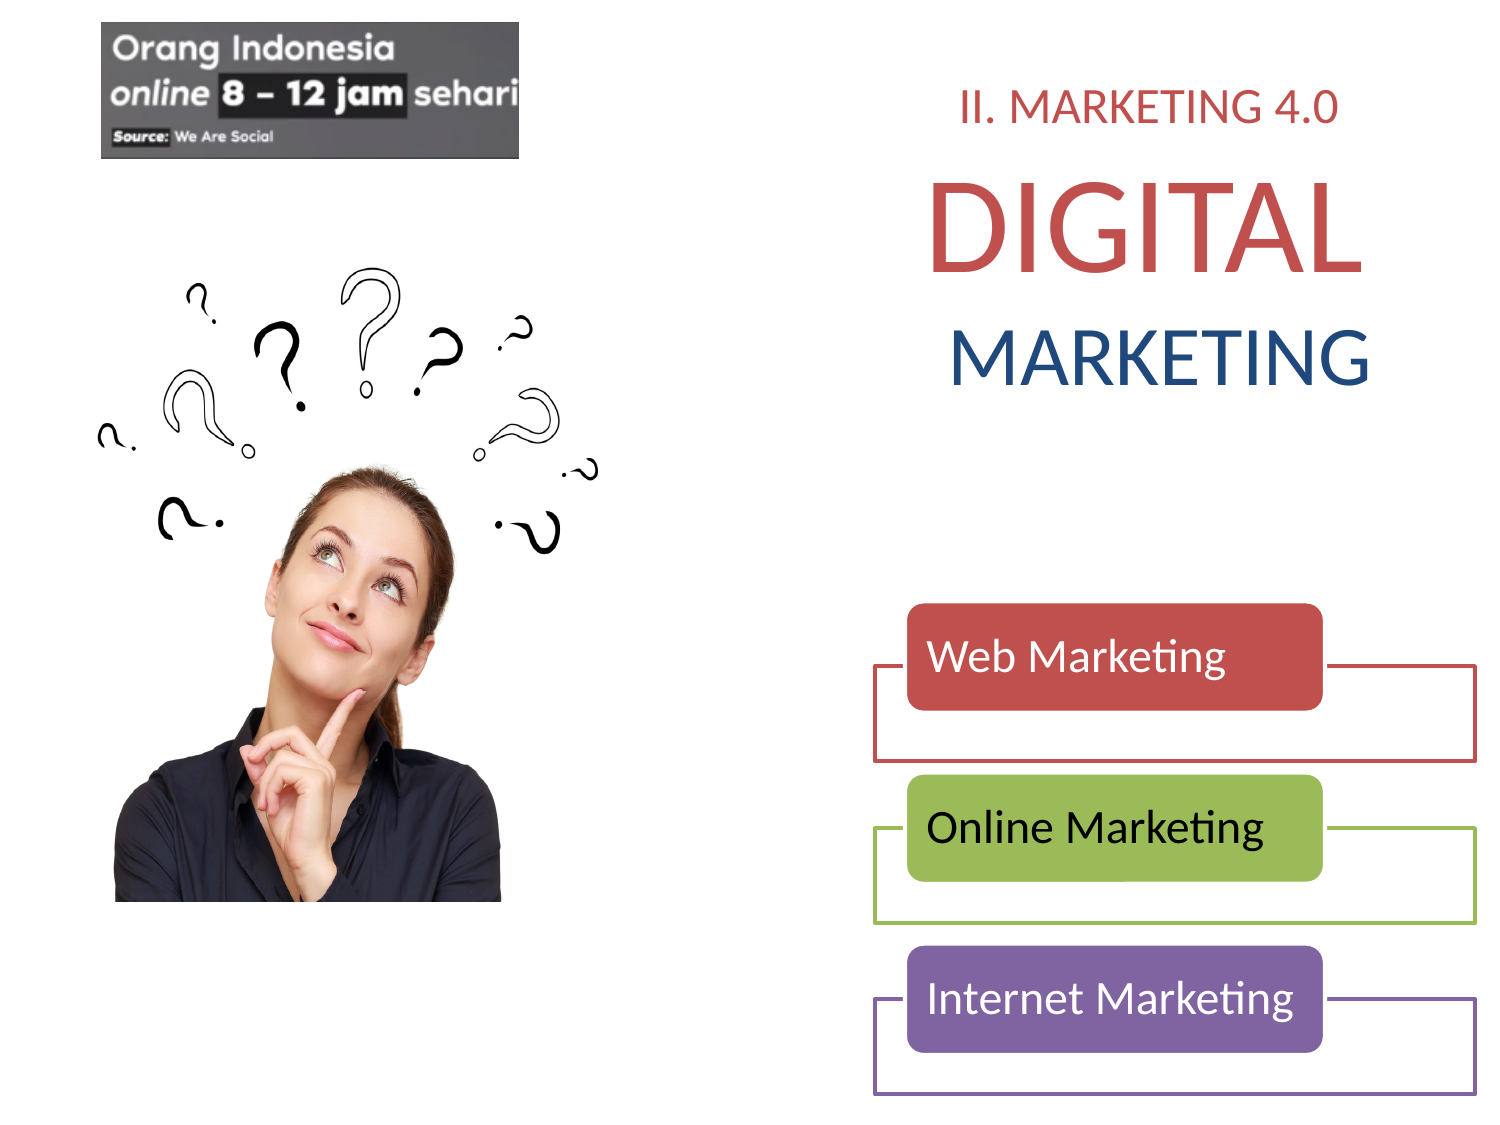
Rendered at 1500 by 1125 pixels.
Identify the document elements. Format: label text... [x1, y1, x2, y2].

title II. MARKETING 4.0 DIGITAL MARKETING [847, 62, 1473, 413]
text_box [874, 599, 1476, 1096]
picture [62, 249, 621, 902]
picture [101, 22, 519, 159]
